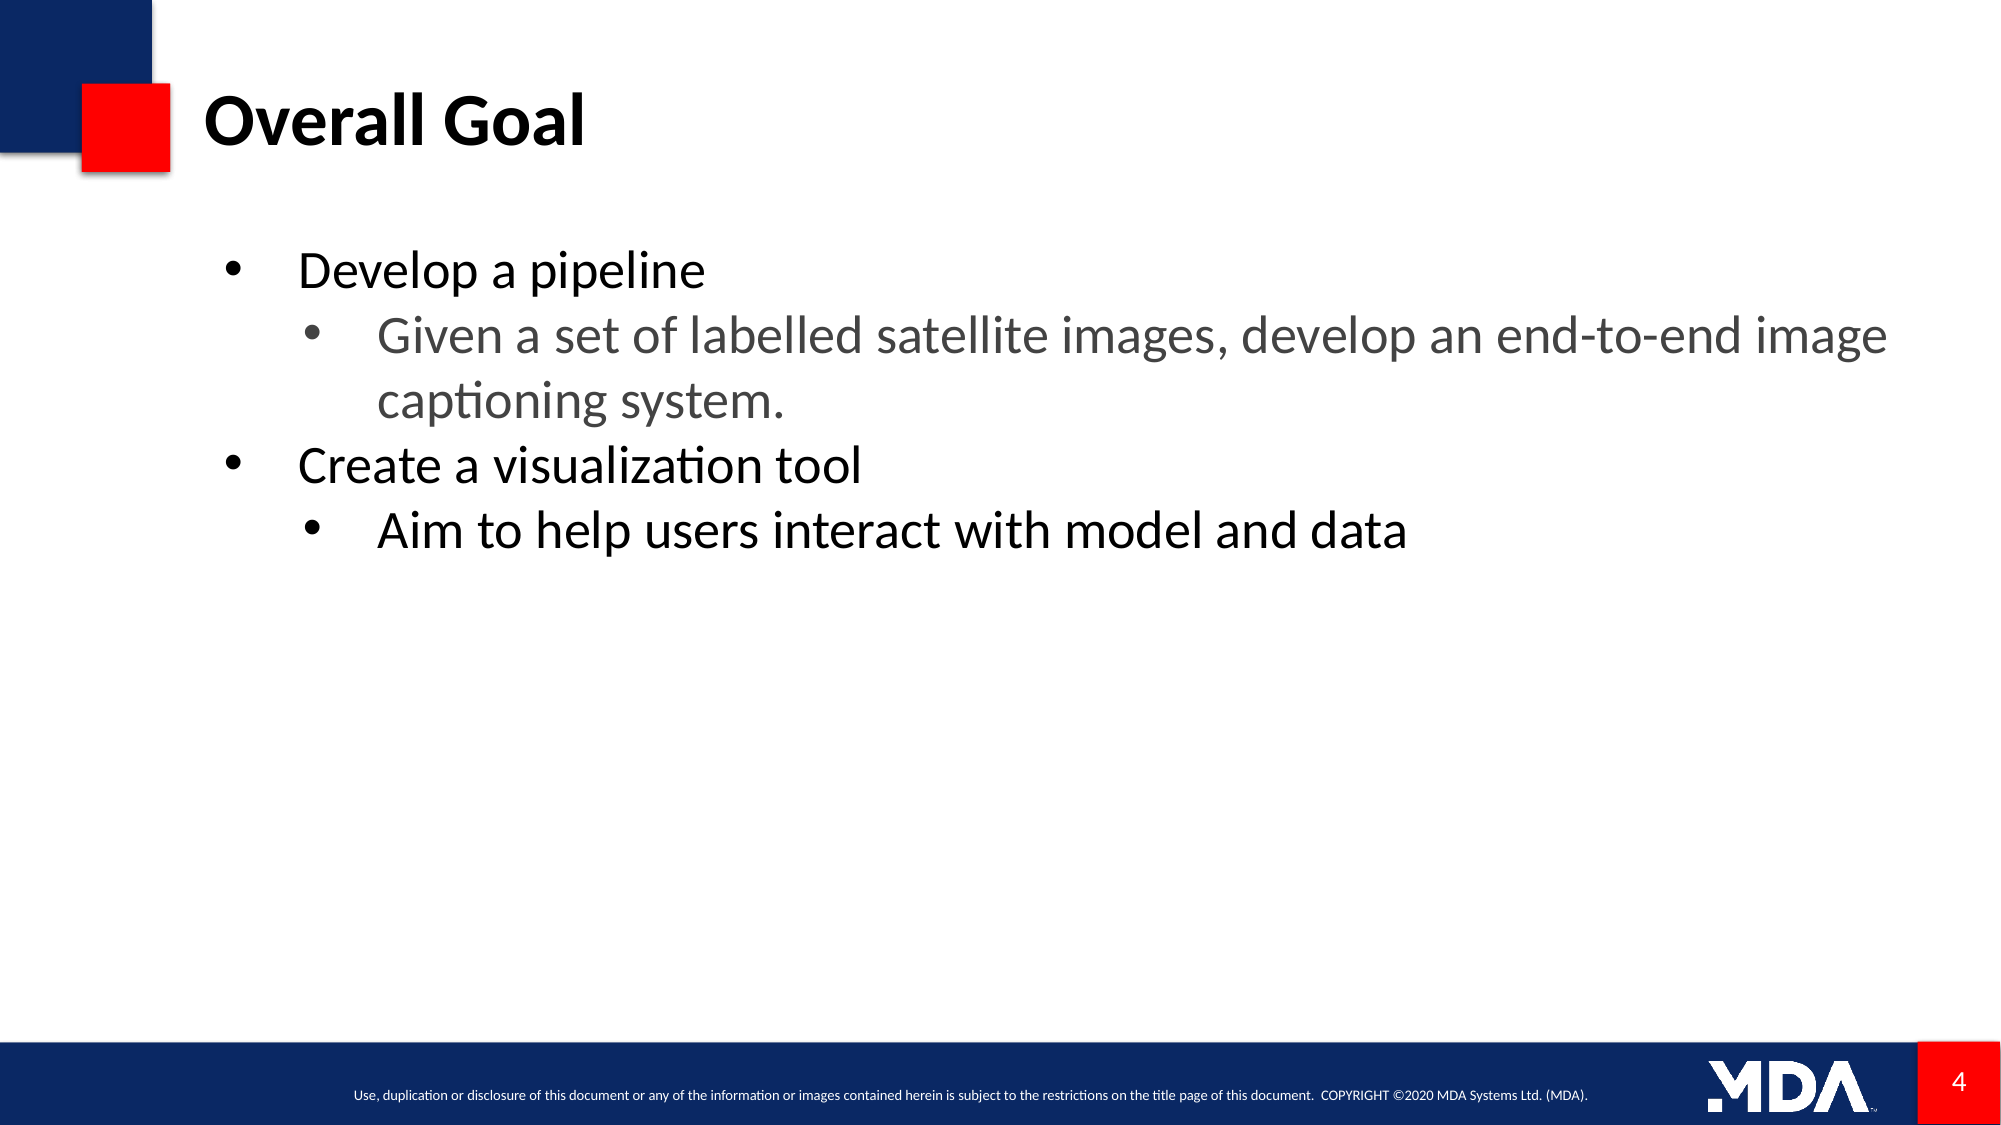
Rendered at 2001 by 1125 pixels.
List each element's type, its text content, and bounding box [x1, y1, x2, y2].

footer Use, duplication or disclosure of this document or any of the information or images contained herein is subject to the restrictions on the title page of this document. COPYRIGHT ©2020 MDA Systems Ltd. (MDA). [241, 1050, 1705, 1111]
picture [1708, 1061, 1877, 1112]
text_box Develop a pipeline Given a set of labelled satellite images, develop an end-to-end image captioning system. Create a visualization tool Aim to help users interact with model and data [189, 219, 1956, 781]
slide_number 4 [1918, 1054, 2000, 1115]
title Overall Goal [189, 55, 1588, 150]
